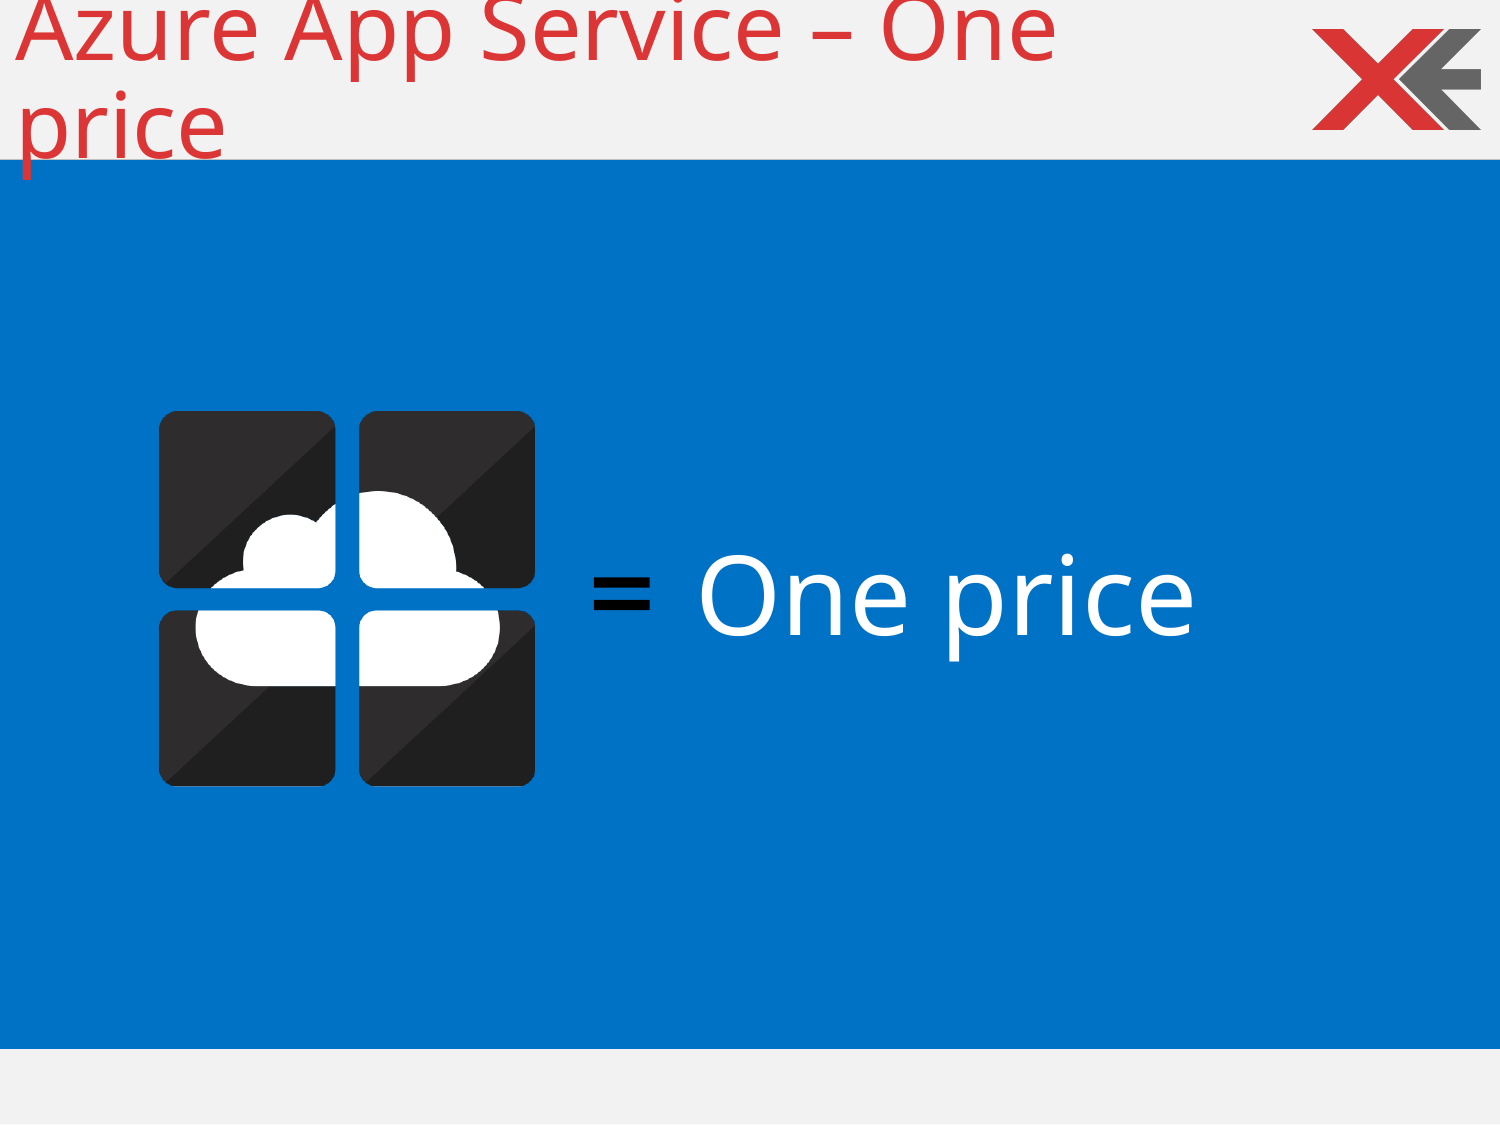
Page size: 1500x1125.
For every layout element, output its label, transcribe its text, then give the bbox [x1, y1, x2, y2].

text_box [593, 577, 650, 611]
text_box One price [681, 517, 1383, 720]
text_box [0, 160, 1500, 1049]
title Azure App Service – One price [0, 6, 1294, 153]
picture [159, 411, 535, 787]
picture [1312, 29, 1481, 130]
